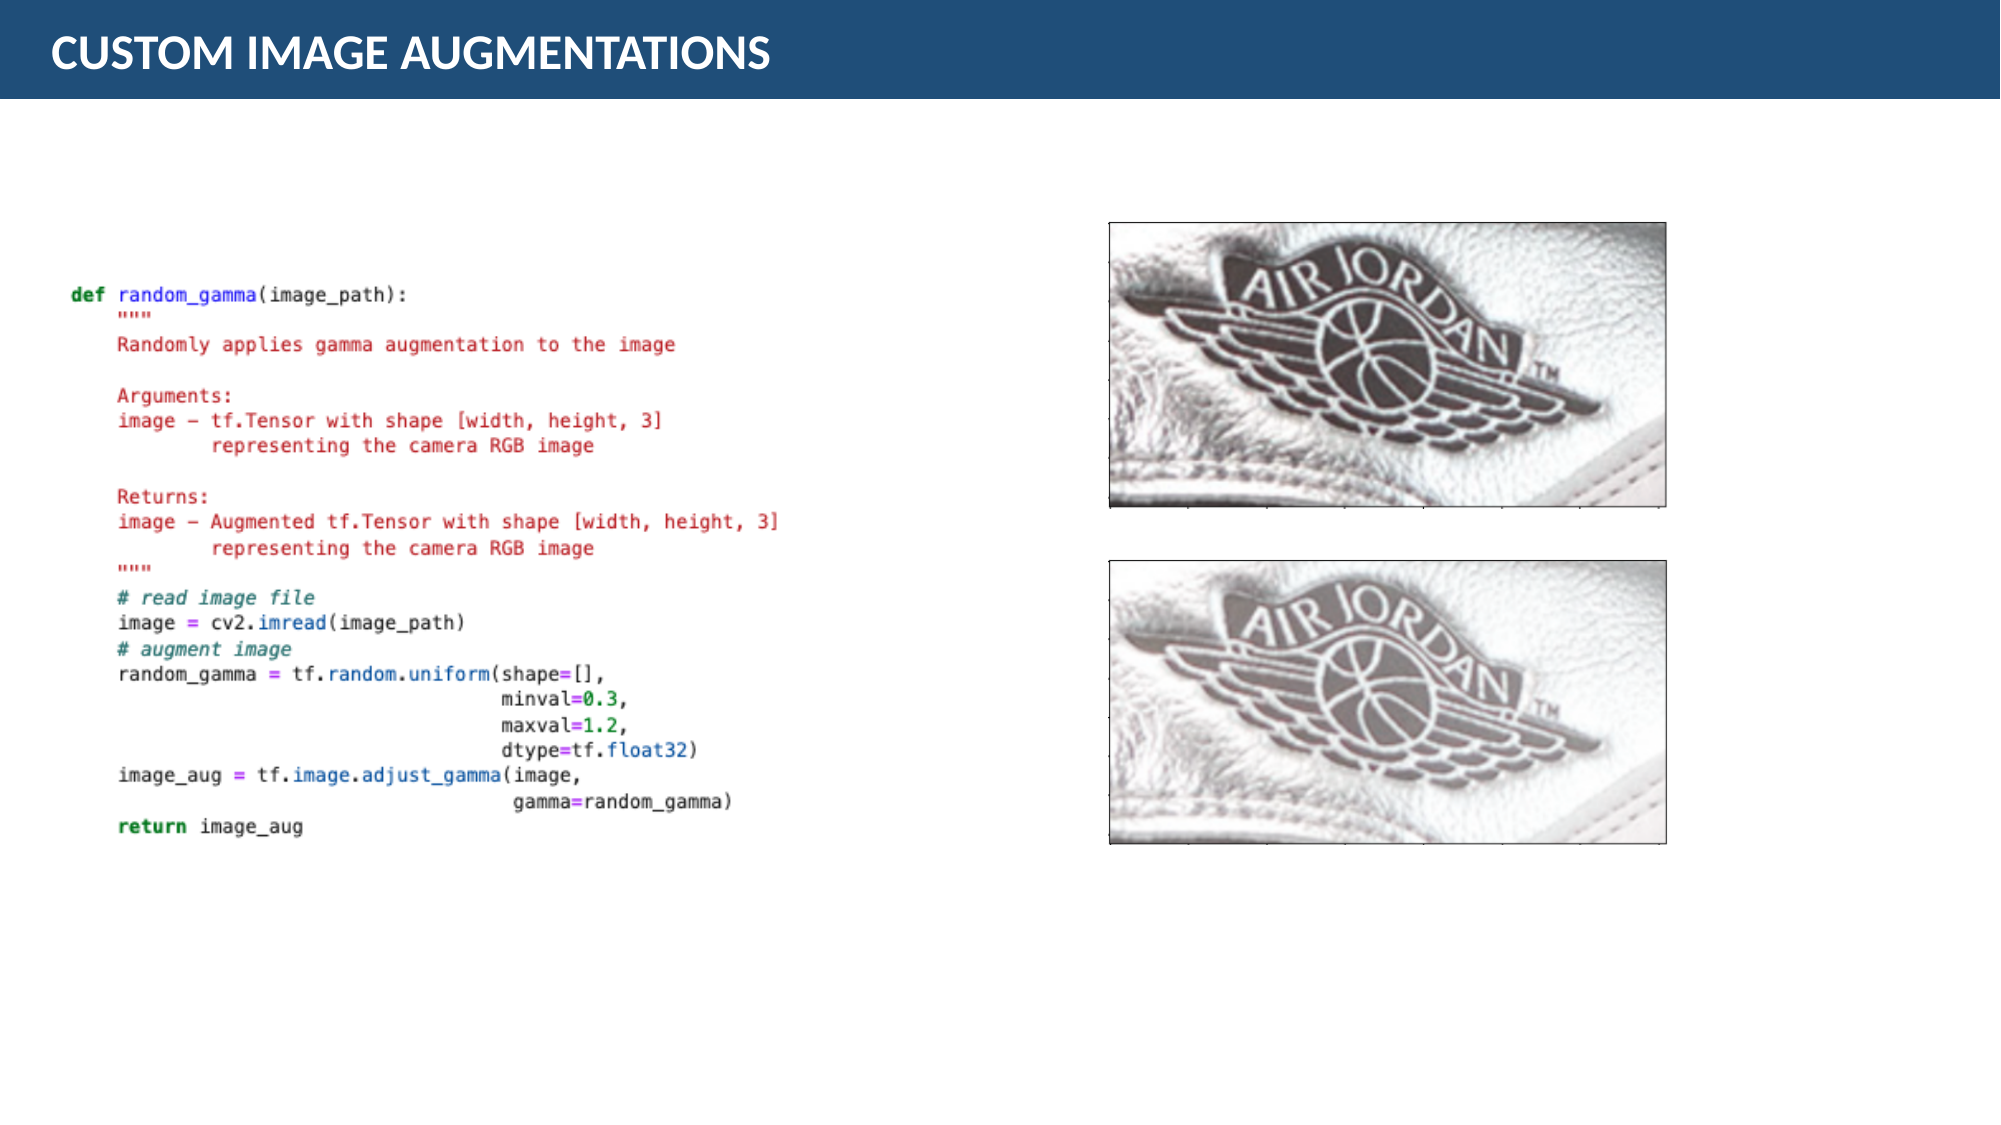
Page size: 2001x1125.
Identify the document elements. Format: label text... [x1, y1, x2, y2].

picture [1108, 559, 1668, 845]
text_box CUSTOM IMAGE AUGMENTATIONS [36, 12, 787, 87]
picture [68, 282, 790, 845]
picture [1108, 221, 1668, 509]
